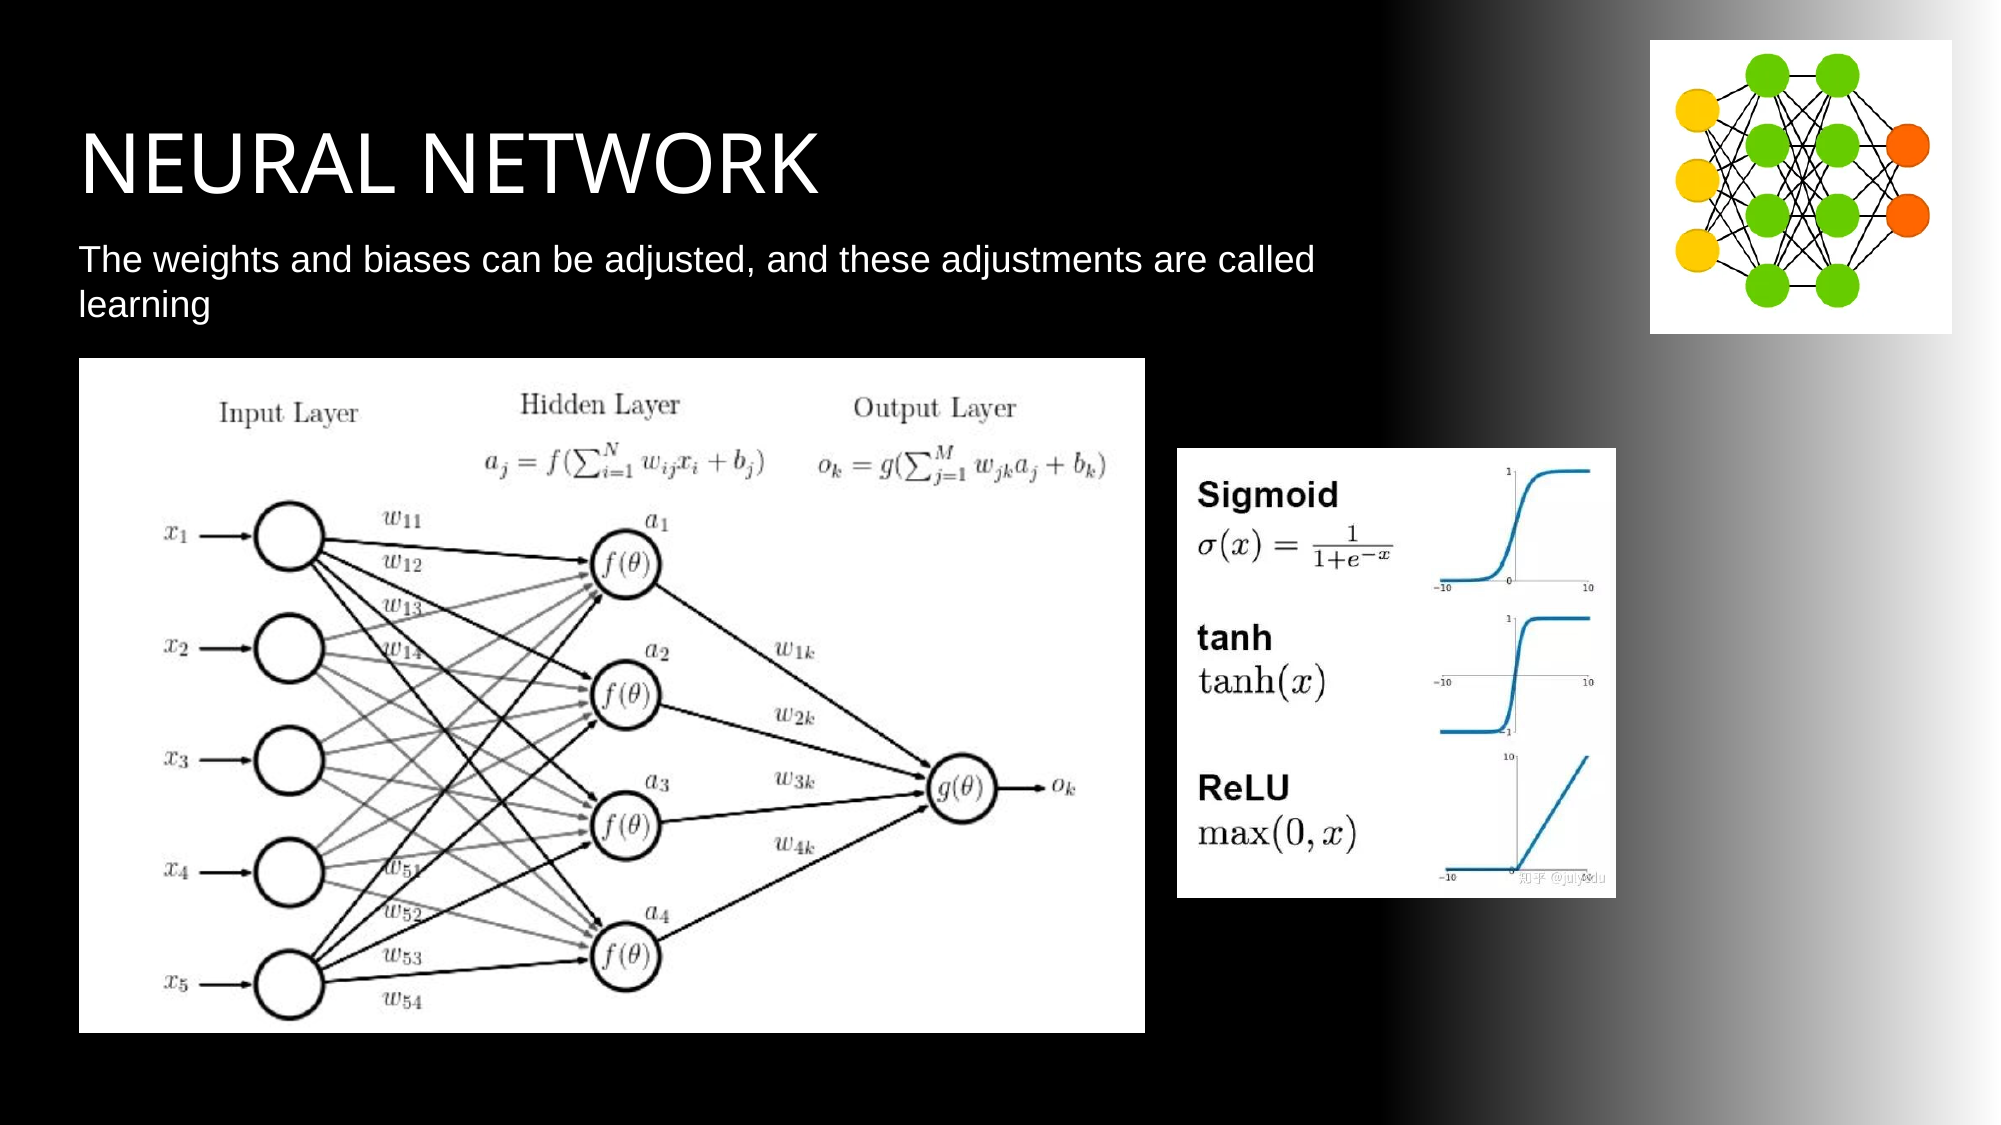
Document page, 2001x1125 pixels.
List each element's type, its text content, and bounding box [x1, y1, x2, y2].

picture [1649, 40, 1953, 335]
text_box The weights and biases can be adjusted, and these adjustments are called learning [63, 227, 1397, 332]
picture [1177, 447, 1616, 899]
picture [79, 357, 1145, 1034]
text_box NEURAL NETWORK [63, 114, 937, 227]
